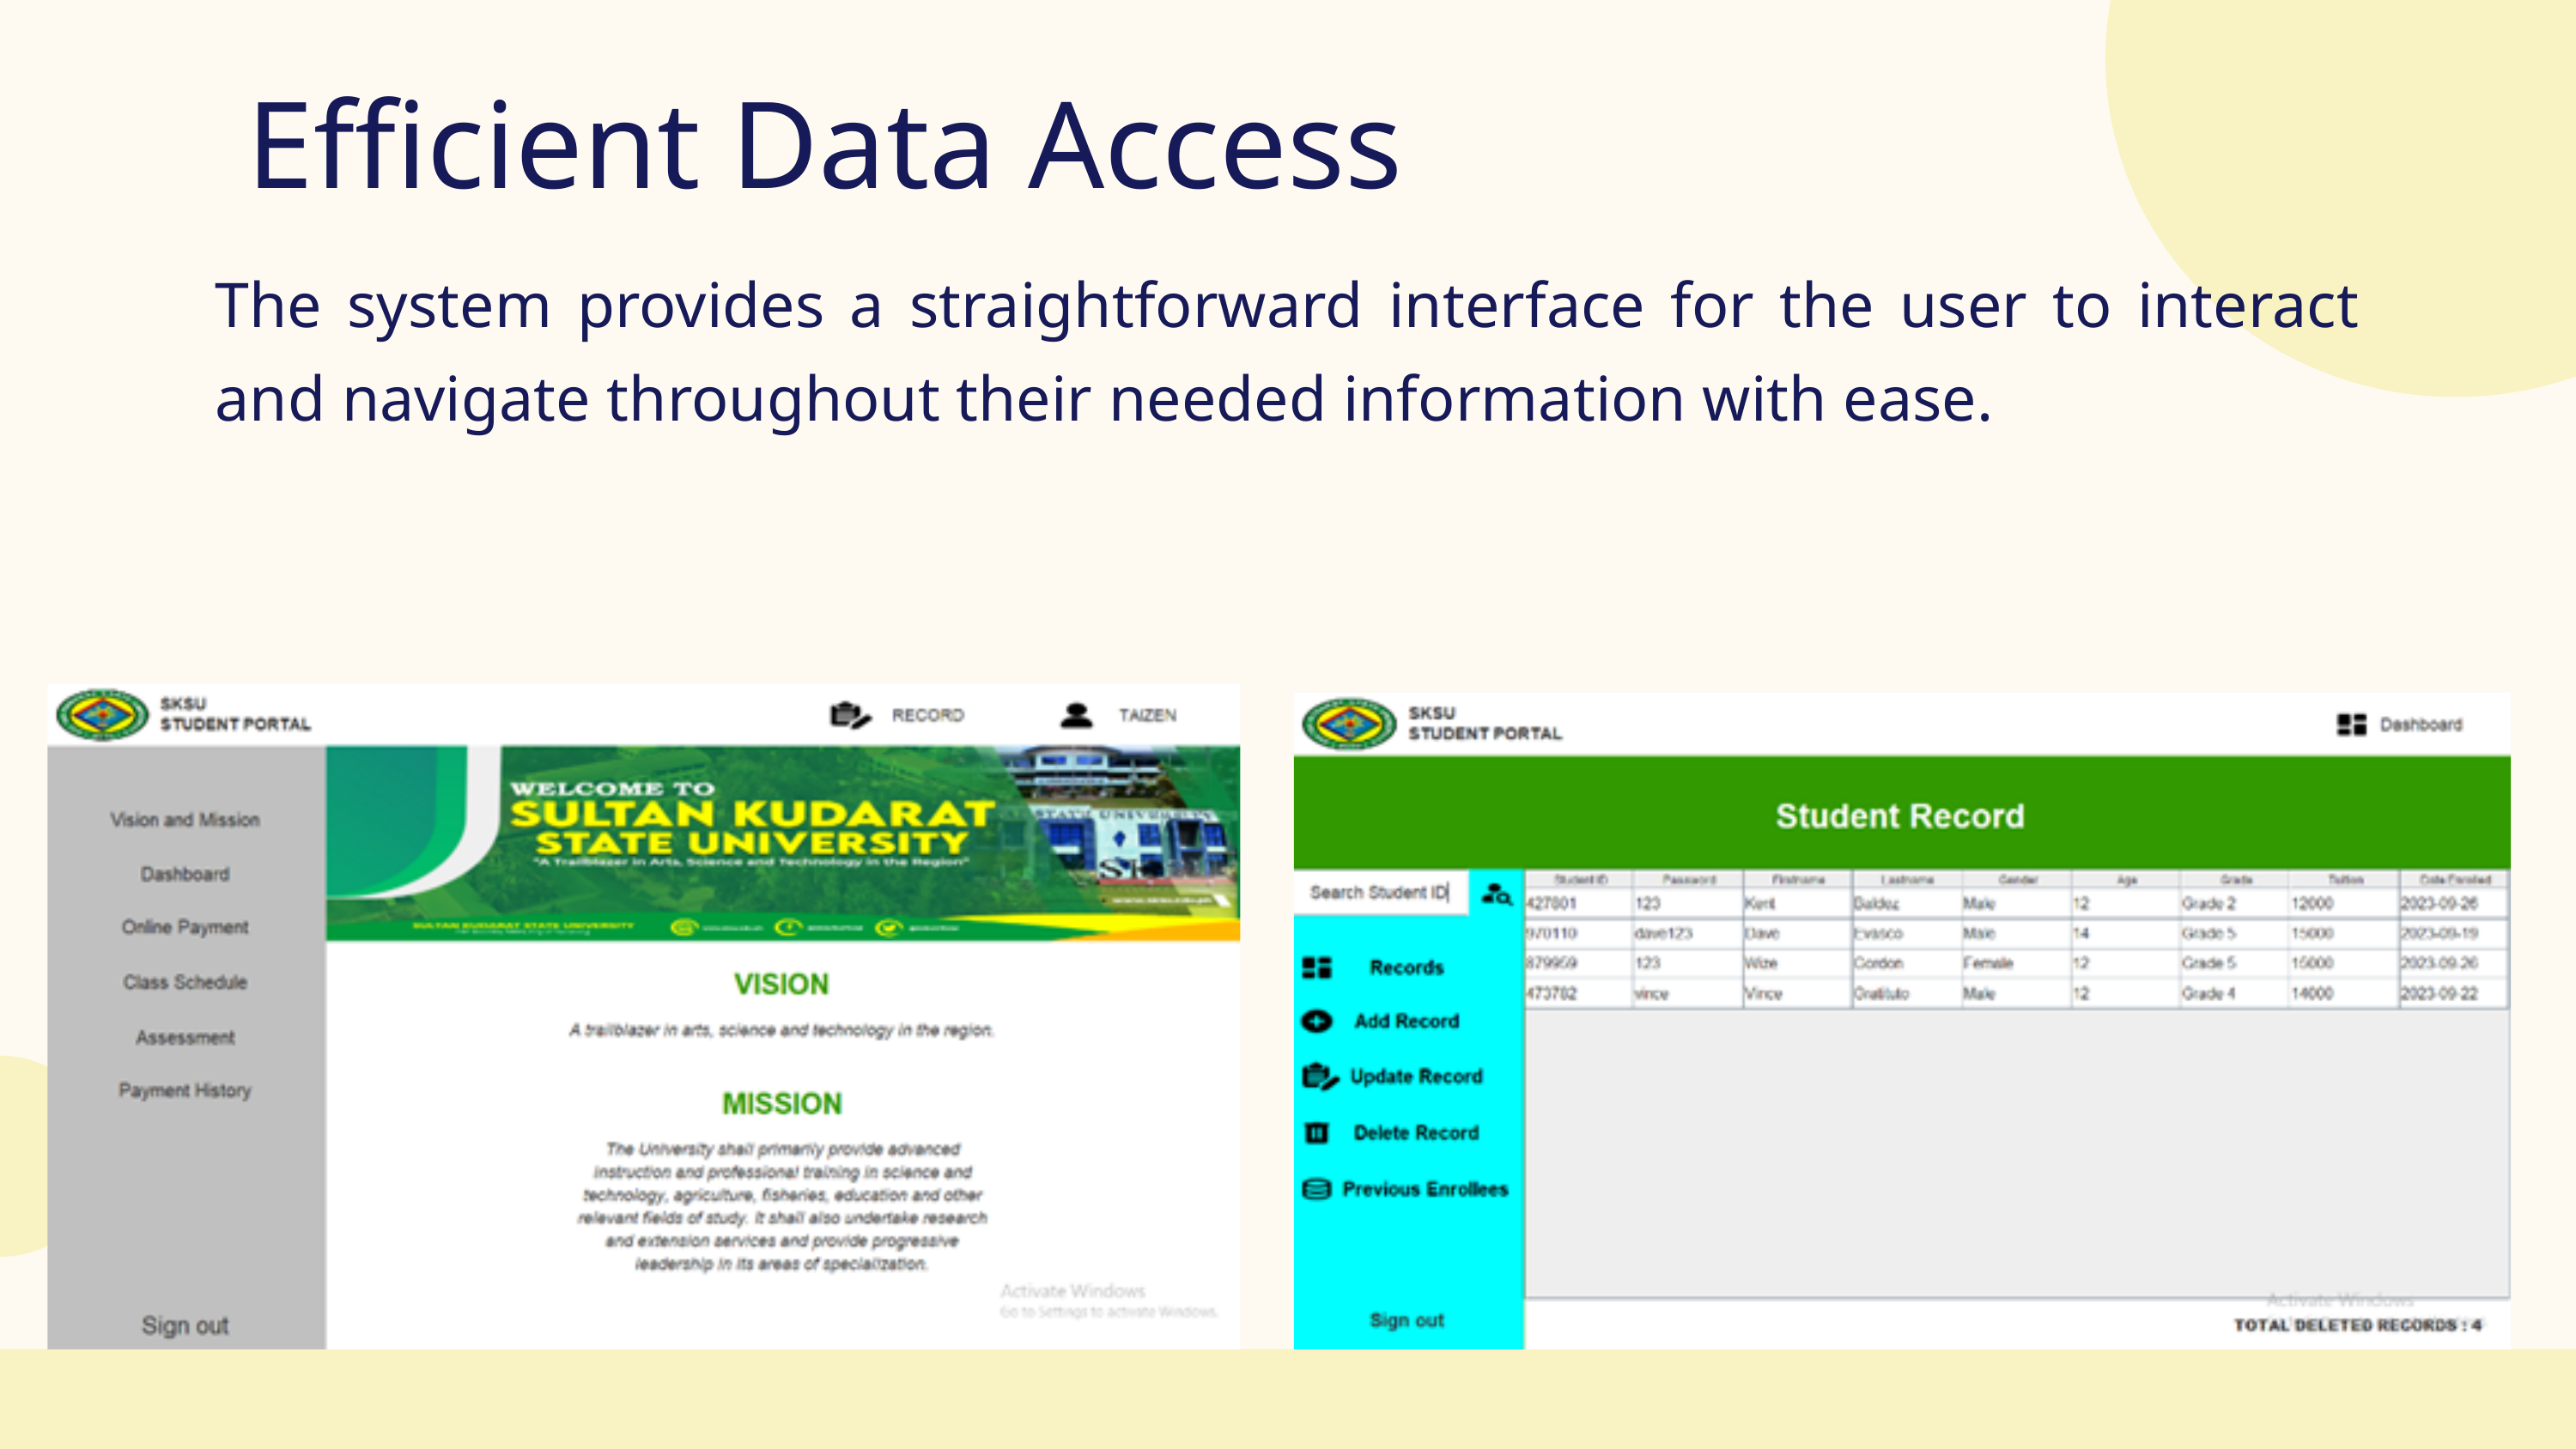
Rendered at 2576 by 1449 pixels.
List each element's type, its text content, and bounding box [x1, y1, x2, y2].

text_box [2105, 0, 2576, 397]
text_box Efficient Data Access [0, 84, 1650, 340]
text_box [0, 1349, 2576, 1449]
text_box [1293, 693, 2512, 1346]
text_box The system provides a straightforward interface for the user to interact and navigate throughout their needed information with ease. [215, 245, 2361, 434]
text_box [47, 684, 1241, 1346]
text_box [0, 1055, 105, 1258]
